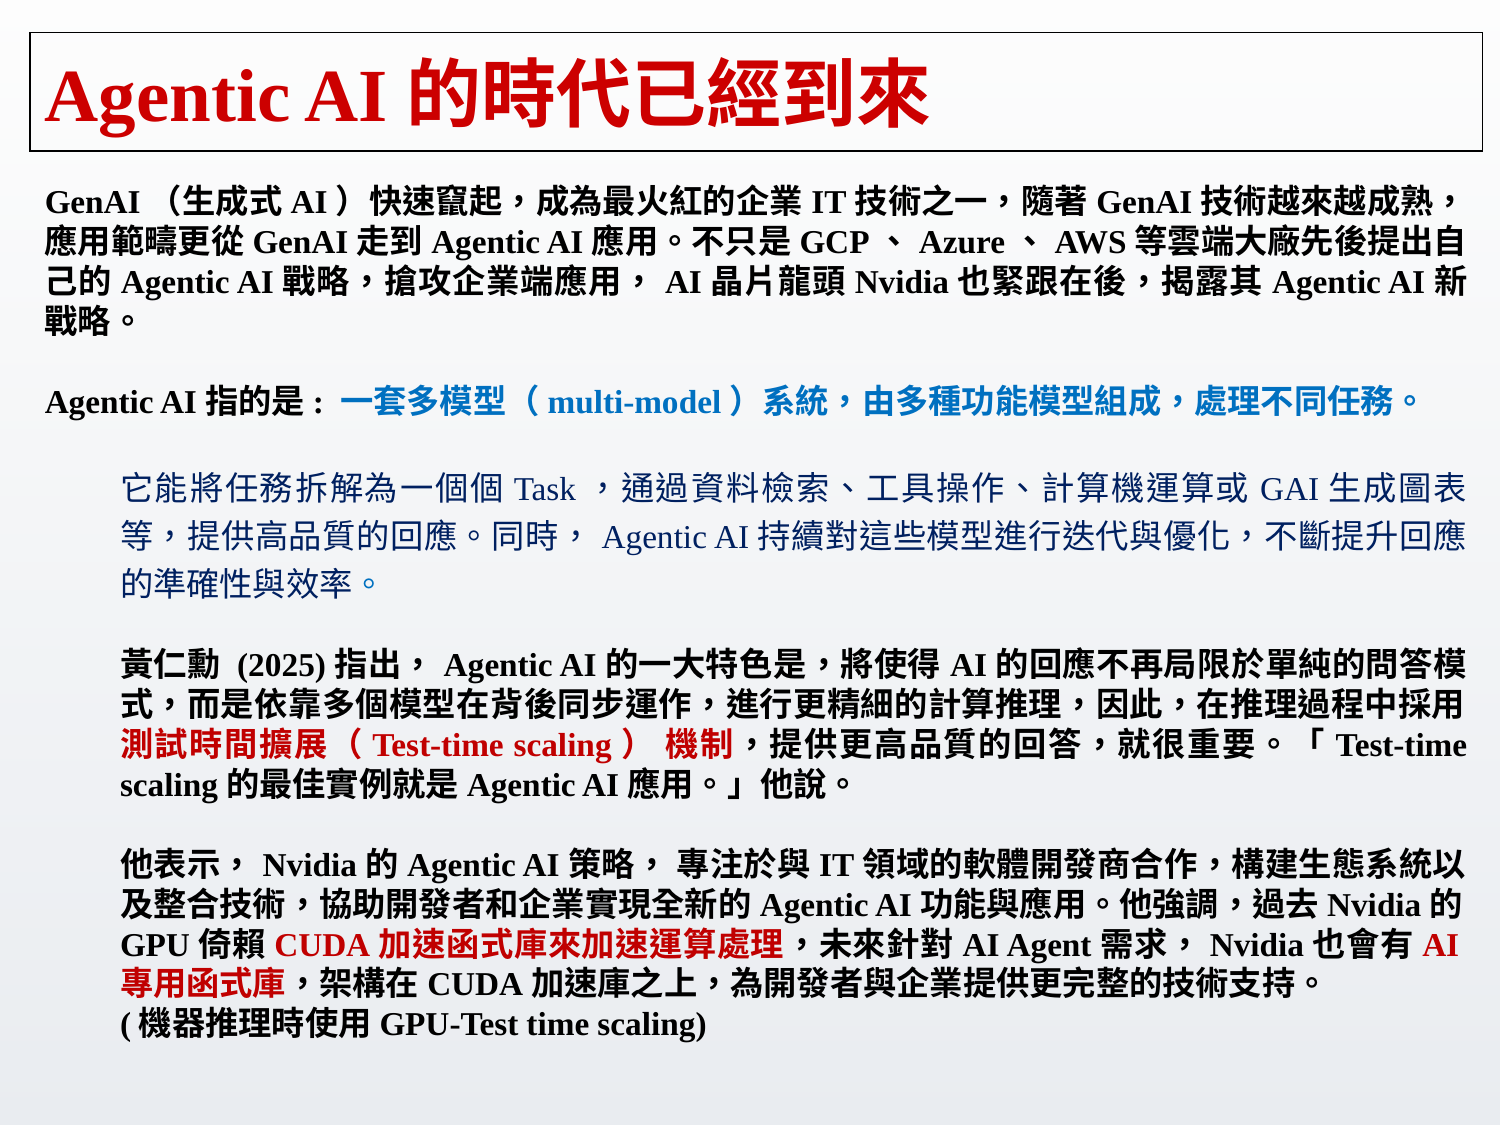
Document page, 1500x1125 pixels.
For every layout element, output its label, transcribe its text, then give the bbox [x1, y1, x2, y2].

list GenAI（生成式AI）快速竄起，成為最火紅的企業IT技術之一，隨著GenAI技術越來越成熟，應用範疇更從GenAI走到Agentic AI應用。不只是GCP、Azure、AWS等雲端大廠先後提出自己的Agentic AI戰略，搶攻企業端應用，AI晶片龍頭Nvidia也緊跟在後，揭露其Agentic AI新戰略。 Agentic AI指的是: 一套多模型（multi-model）系統，由多種功能模型組成，處理不同任務。 它能將任務拆解為一個個Task，通過資料檢索、工具操作、計算機運算或GAI生成圖表等，提供高品質的回應。同時，Agentic AI持續對這些模型進行迭代與優化，不斷提升回應的準確性與效率。 黃仁勳 (2025)指出，Agentic AI的一大特色是，將使得AI的回應不再局限於單純的問答模式，而是依靠多個模型在背後同步運作，進行更精細的計算推理，因此，在推理過程中採用測試時間擴展（Test-time scaling） 機制，提供更高品質的回答，就很重要。「Test-time scaling的最佳實例就是Agentic AI應用。」他說。 他表示，Nvidia的Agentic AI策略， 專注於與IT領域的軟體開發商合作，構建生態系統以及整合技術，協助開發者和企業實現全新的Agentic AI功能與應用。他強調，過去Nvidia的GPU倚賴CUDA加速函式庫來加速運算處理，未來針對AI Agent需求，Nvidia也會有AI專用函式庫，架構在CUDA加速庫之上，為開發者與企業提供更完整的技術支持。 (機器推理時使用GPU-Test time scaling) [29, 172, 1483, 1059]
title Agentic AI的時代已經到來 [29, 32, 1483, 152]
